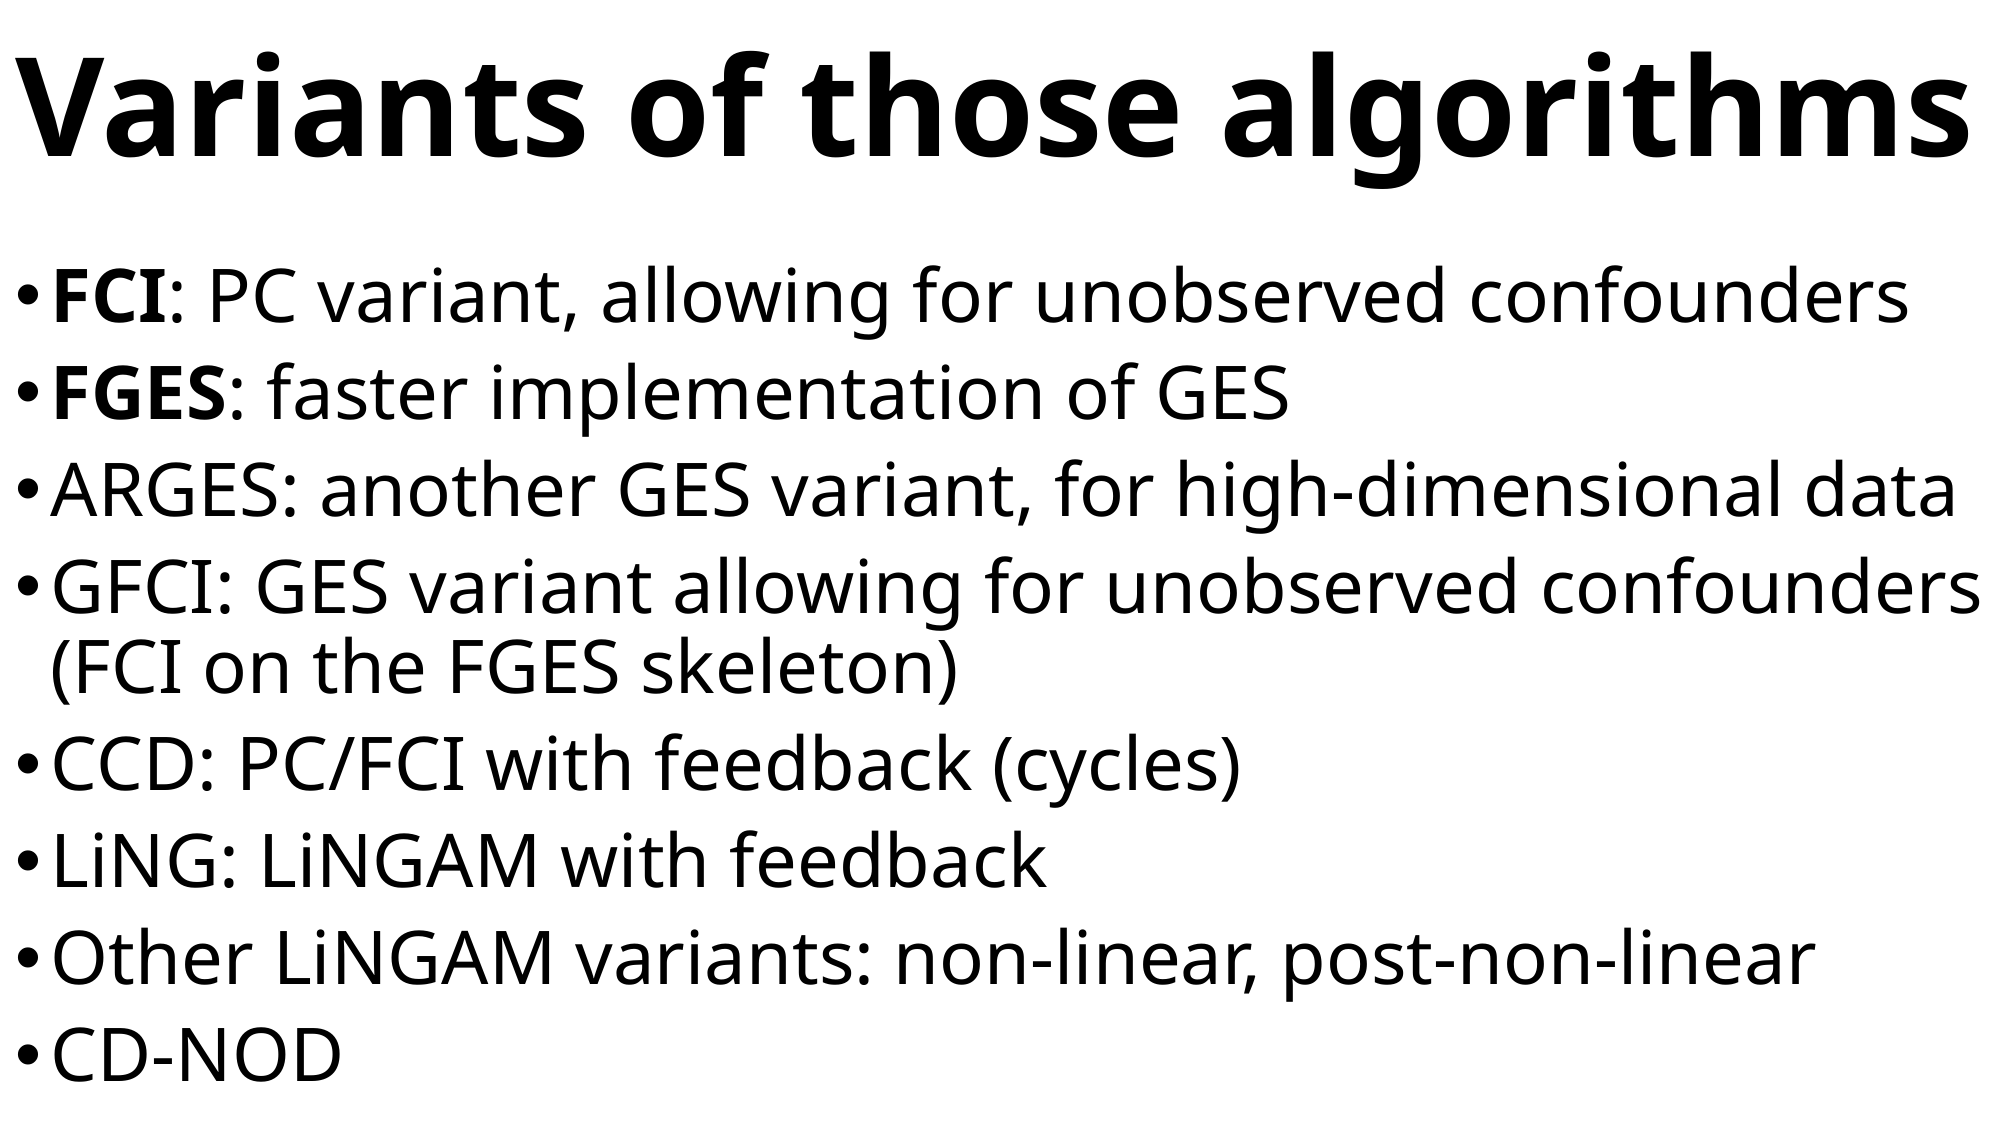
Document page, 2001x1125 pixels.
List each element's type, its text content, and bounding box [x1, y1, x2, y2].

title Variants of those algorithms [0, 3, 2000, 221]
list FCI: PC variant, allowing for unobserved confounders FGES: faster implementation of GES ARGES: another GES variant, for high-dimensional data GFCI: GES variant allowing for unobserved confounders (FCI on the FGES skeleton) CCD: PC/FCI with feedback (cycles) LiNG: LiNGAM with feedback Other LiNGAM variants: non-linear, post-non-linear CD-NOD [0, 250, 2000, 1122]
